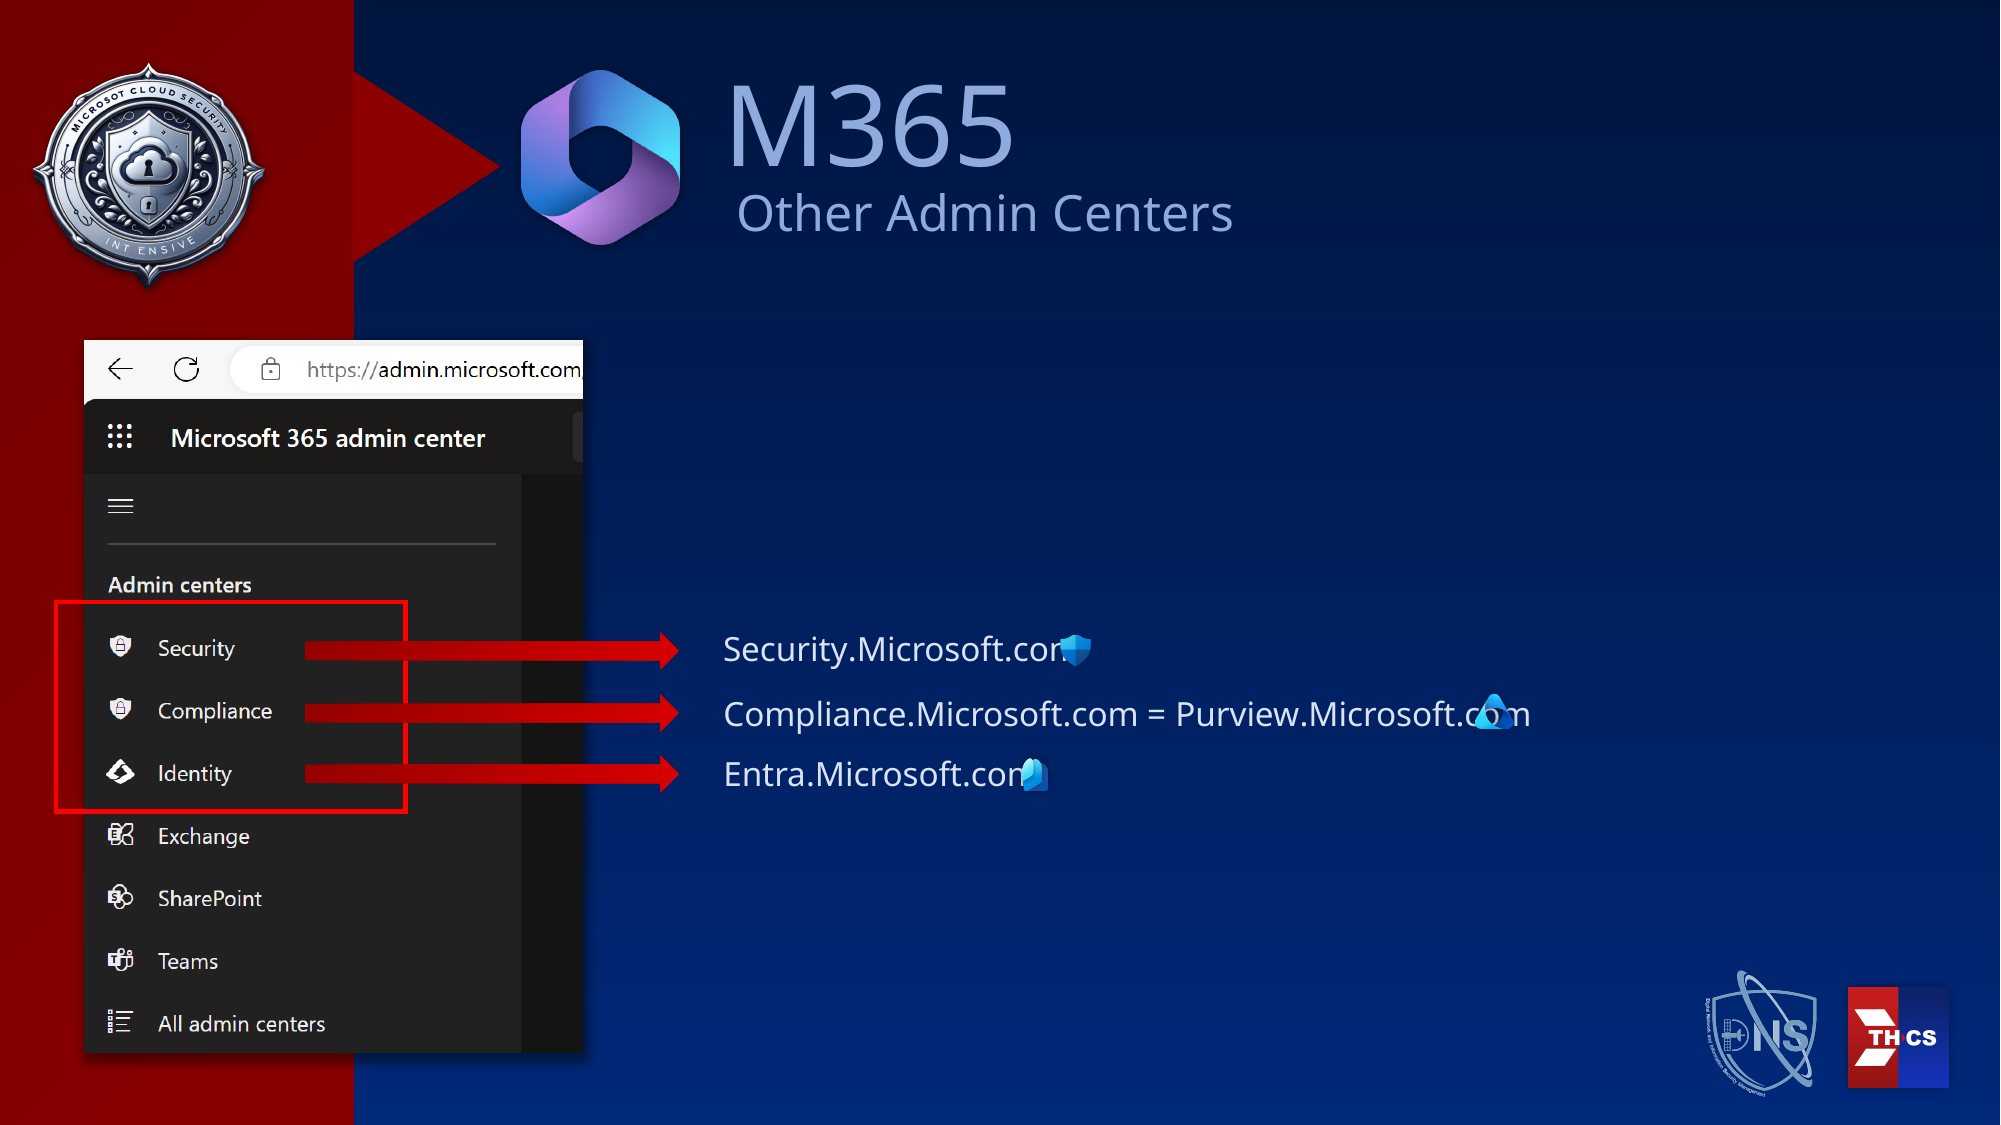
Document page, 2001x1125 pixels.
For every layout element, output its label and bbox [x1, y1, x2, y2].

picture [1057, 632, 1094, 669]
picture [1686, 963, 1834, 1110]
picture [1022, 756, 1049, 793]
picture [1473, 692, 1516, 732]
picture [20, 46, 276, 301]
picture [84, 340, 583, 1053]
text_box [0, 0, 2000, 1125]
picture [520, 70, 679, 245]
